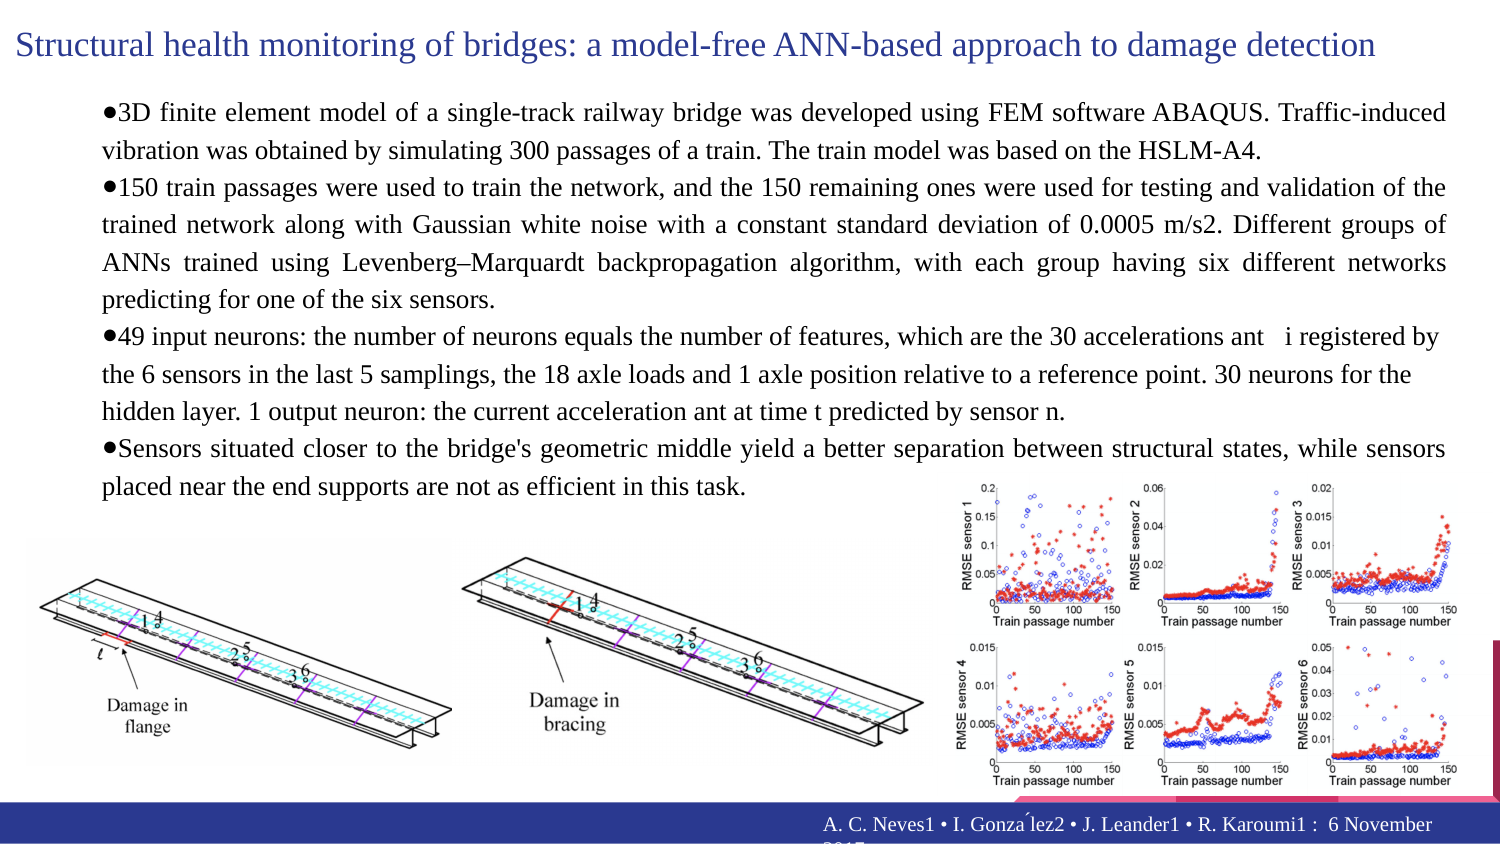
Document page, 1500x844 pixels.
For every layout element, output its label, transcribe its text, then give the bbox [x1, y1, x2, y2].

text_box A. C. Neves1 • I. Gonza ́lez2 • J. Leander1 • R. Karoumi1 : 6 November 2017 [807, 795, 1493, 843]
list 3D finite element model of a single-track railway bridge was developed using FEM software ABAQUS. Traffic-induced vibration was obtained by simulating 300 passages of a train. The train model was based on the HSLM-A4. 150 train passages were used to train the network, and the 150 remaining ones were used for testing and validation of the trained network along with Gaussian white noise with a constant standard deviation of 0.0005 m/s2. Different groups of ANNs trained using Levenberg–Marquardt backpropagation algorithm, with each group having six different networks predicting for one of the six sensors. 49 input neurons: the number of neurons equals the number of features, which are the 30 accelerations ant􏰁i registered by the 6 sensors in the last 5 samplings, the 18 axle loads and 1 axle position relative to a reference point. 30 neurons for the hidden layer. 1 output neuron: the current acceleration ant at time t predicted by sensor n. Sensors situated closer to the bridge's geometric middle yield a better separation between structural states, while sensors placed near the end supports are not as efficient in this task. [86, 74, 1462, 512]
text_box Structural health monitoring of bridges: a model-free ANN-based approach to damage detection [0, 0, 1437, 88]
picture [936, 472, 1493, 796]
picture [26, 538, 933, 766]
